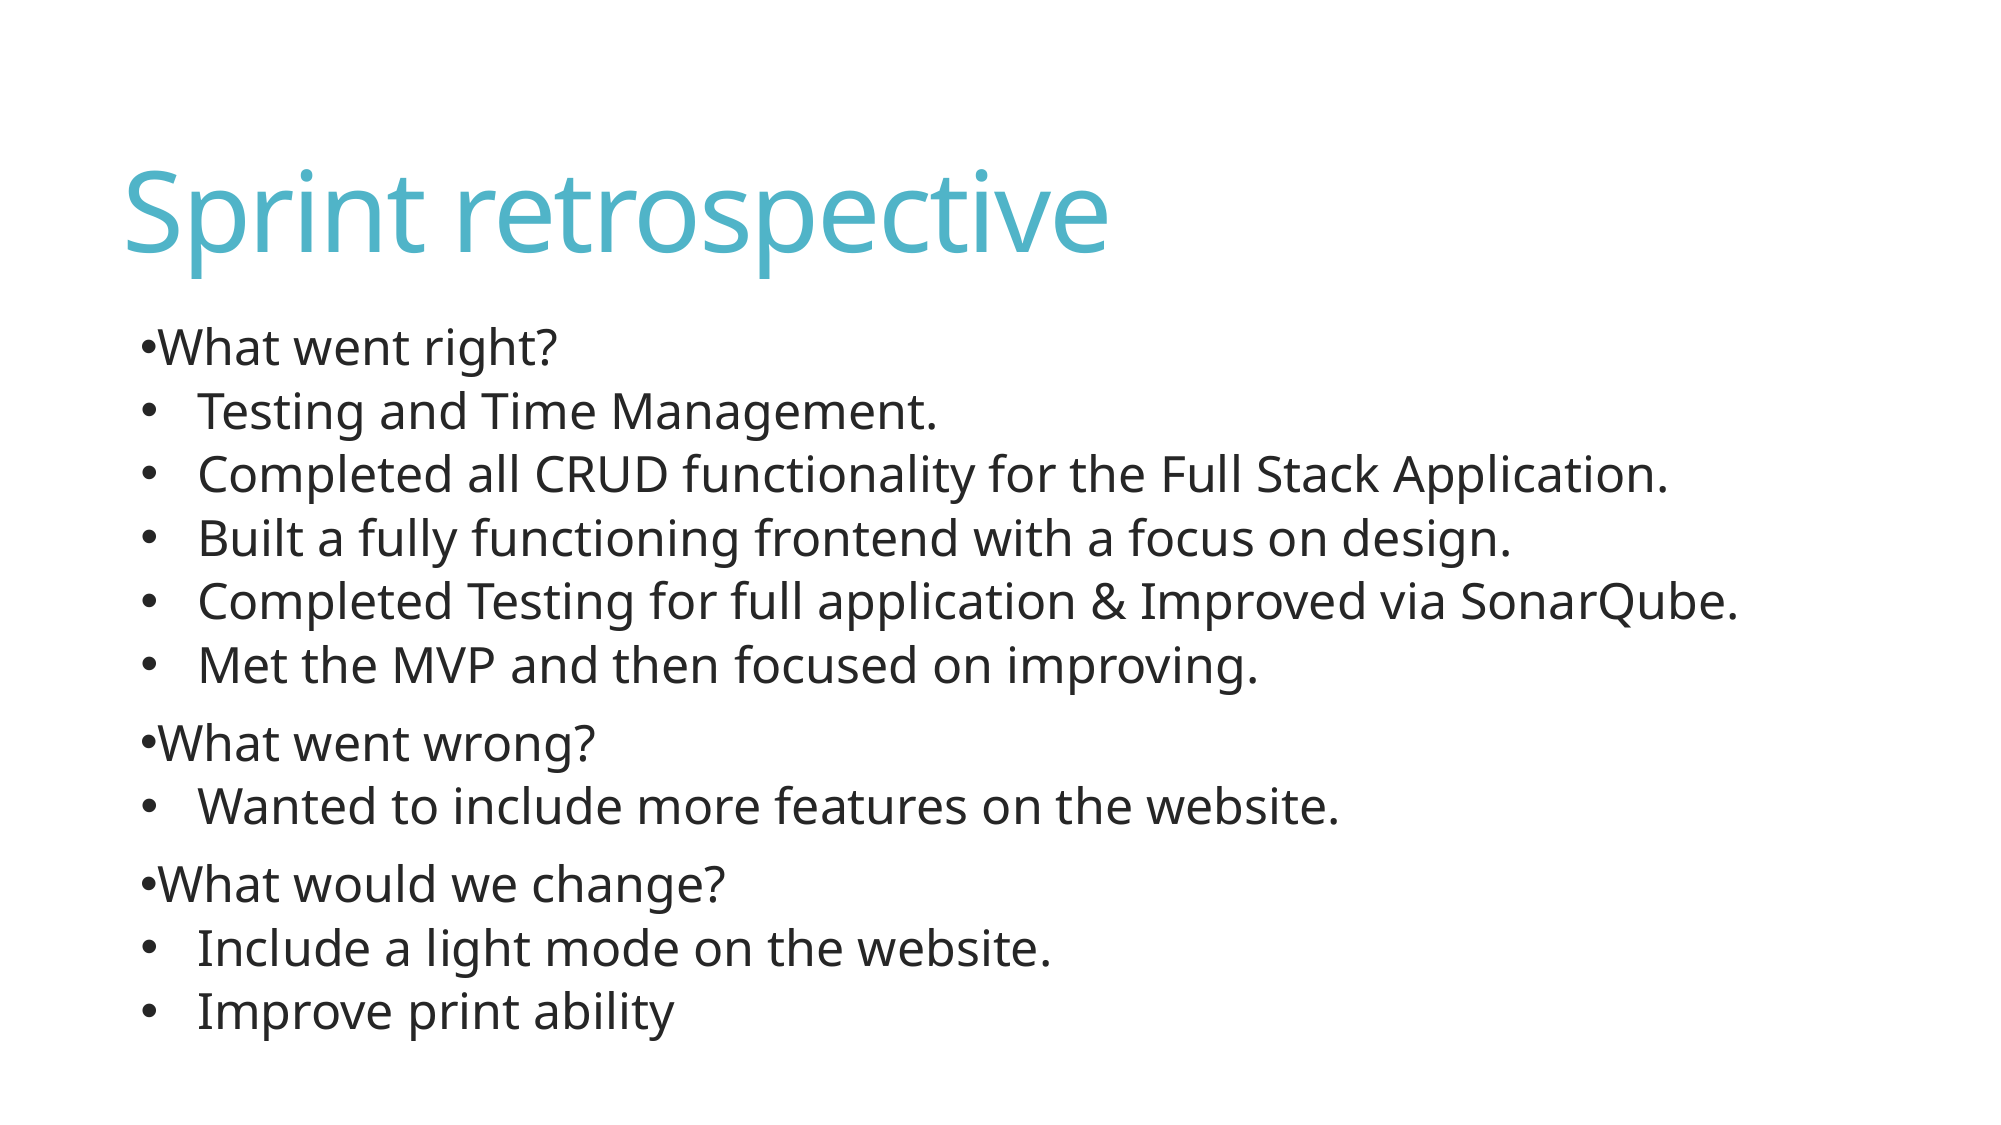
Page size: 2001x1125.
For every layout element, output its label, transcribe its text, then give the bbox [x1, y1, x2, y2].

list What went right? Testing and Time Management. Completed all CRUD functionality for the Full Stack Application. Built a fully functioning frontend with a focus on design. Completed Testing for full application & Improved via SonarQube. Met the MVP and then focused on improving. What went wrong? Wanted to include more features on the website. What would we change? Include a light mode on the website. Improve print ability [125, 317, 1875, 1071]
title Sprint retrospective [107, 81, 1875, 354]
